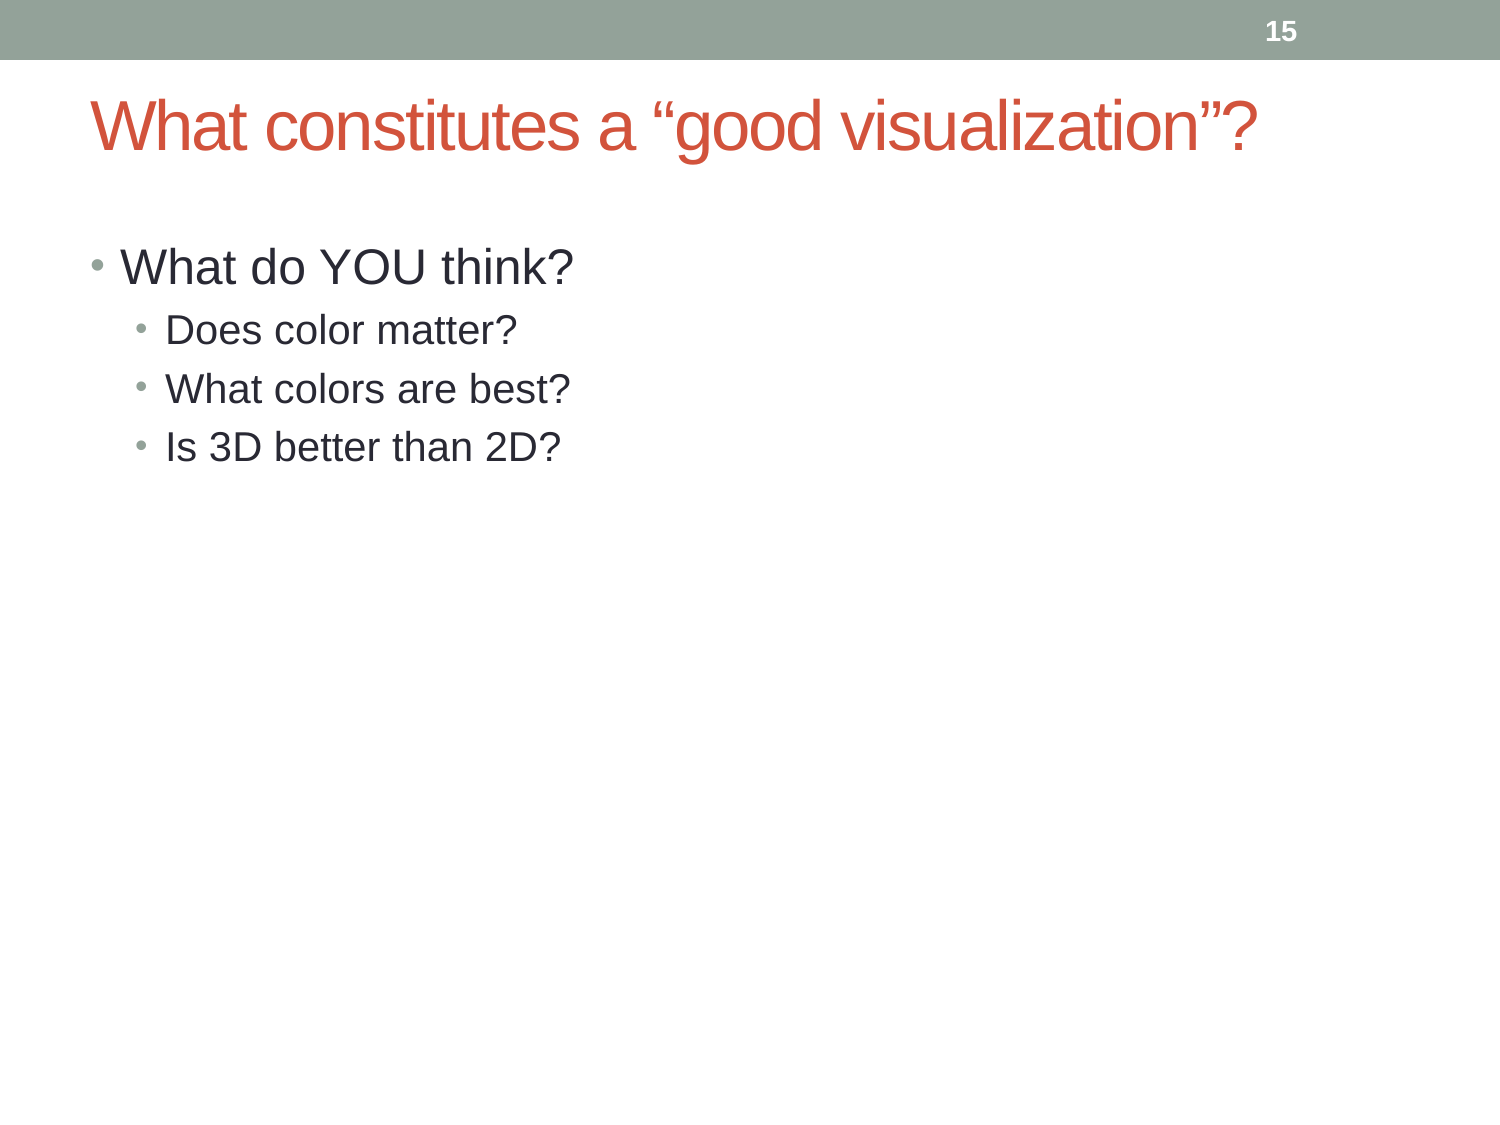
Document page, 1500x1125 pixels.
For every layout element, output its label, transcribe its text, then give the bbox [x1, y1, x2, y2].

title What constitutes a “good visualization”? [75, 40, 1425, 204]
slide_number 14 [1250, 3, 1425, 57]
list What do YOU think? Does color matter? What colors are best? Is 3D better than 2D? [75, 227, 1425, 1028]
